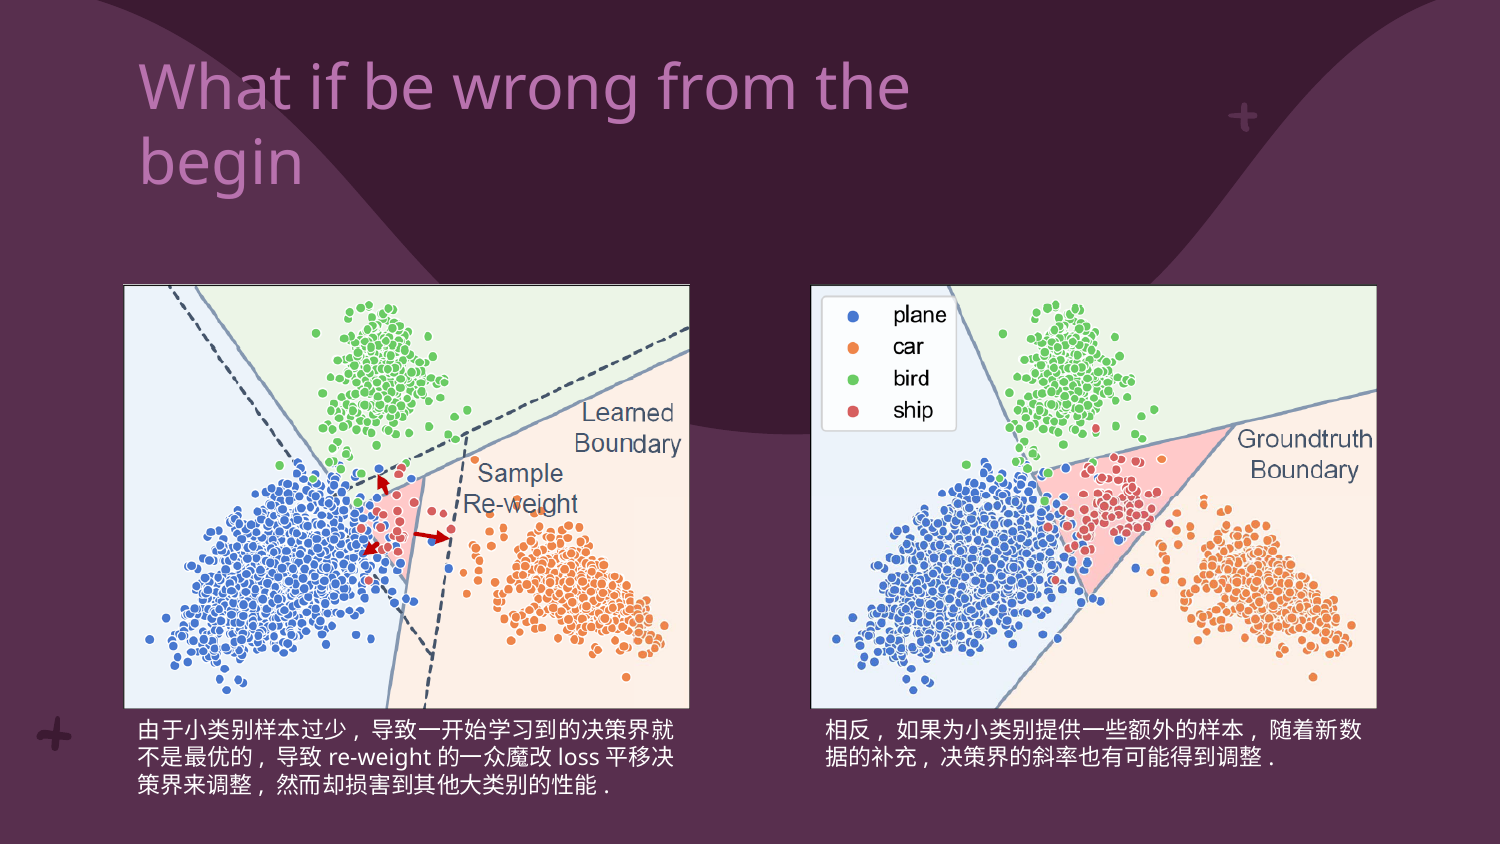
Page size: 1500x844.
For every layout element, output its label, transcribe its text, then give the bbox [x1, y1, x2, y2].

picture [122, 284, 690, 709]
text_box 相反, 如果为小类别提供一些额外的样本, 随着新数据的补充, 决策界的斜率也有可能得到调整. [810, 717, 1377, 778]
title What if be wrong from the begin [123, 32, 974, 130]
text_box 由于小类别样本过少, 导致一开始学习到的决策界就不是最优的, 导致re-weight的一众魔改loss平移决策界来调整, 然而却损害到其他大类别的性能. [123, 716, 690, 806]
picture [810, 284, 1378, 709]
